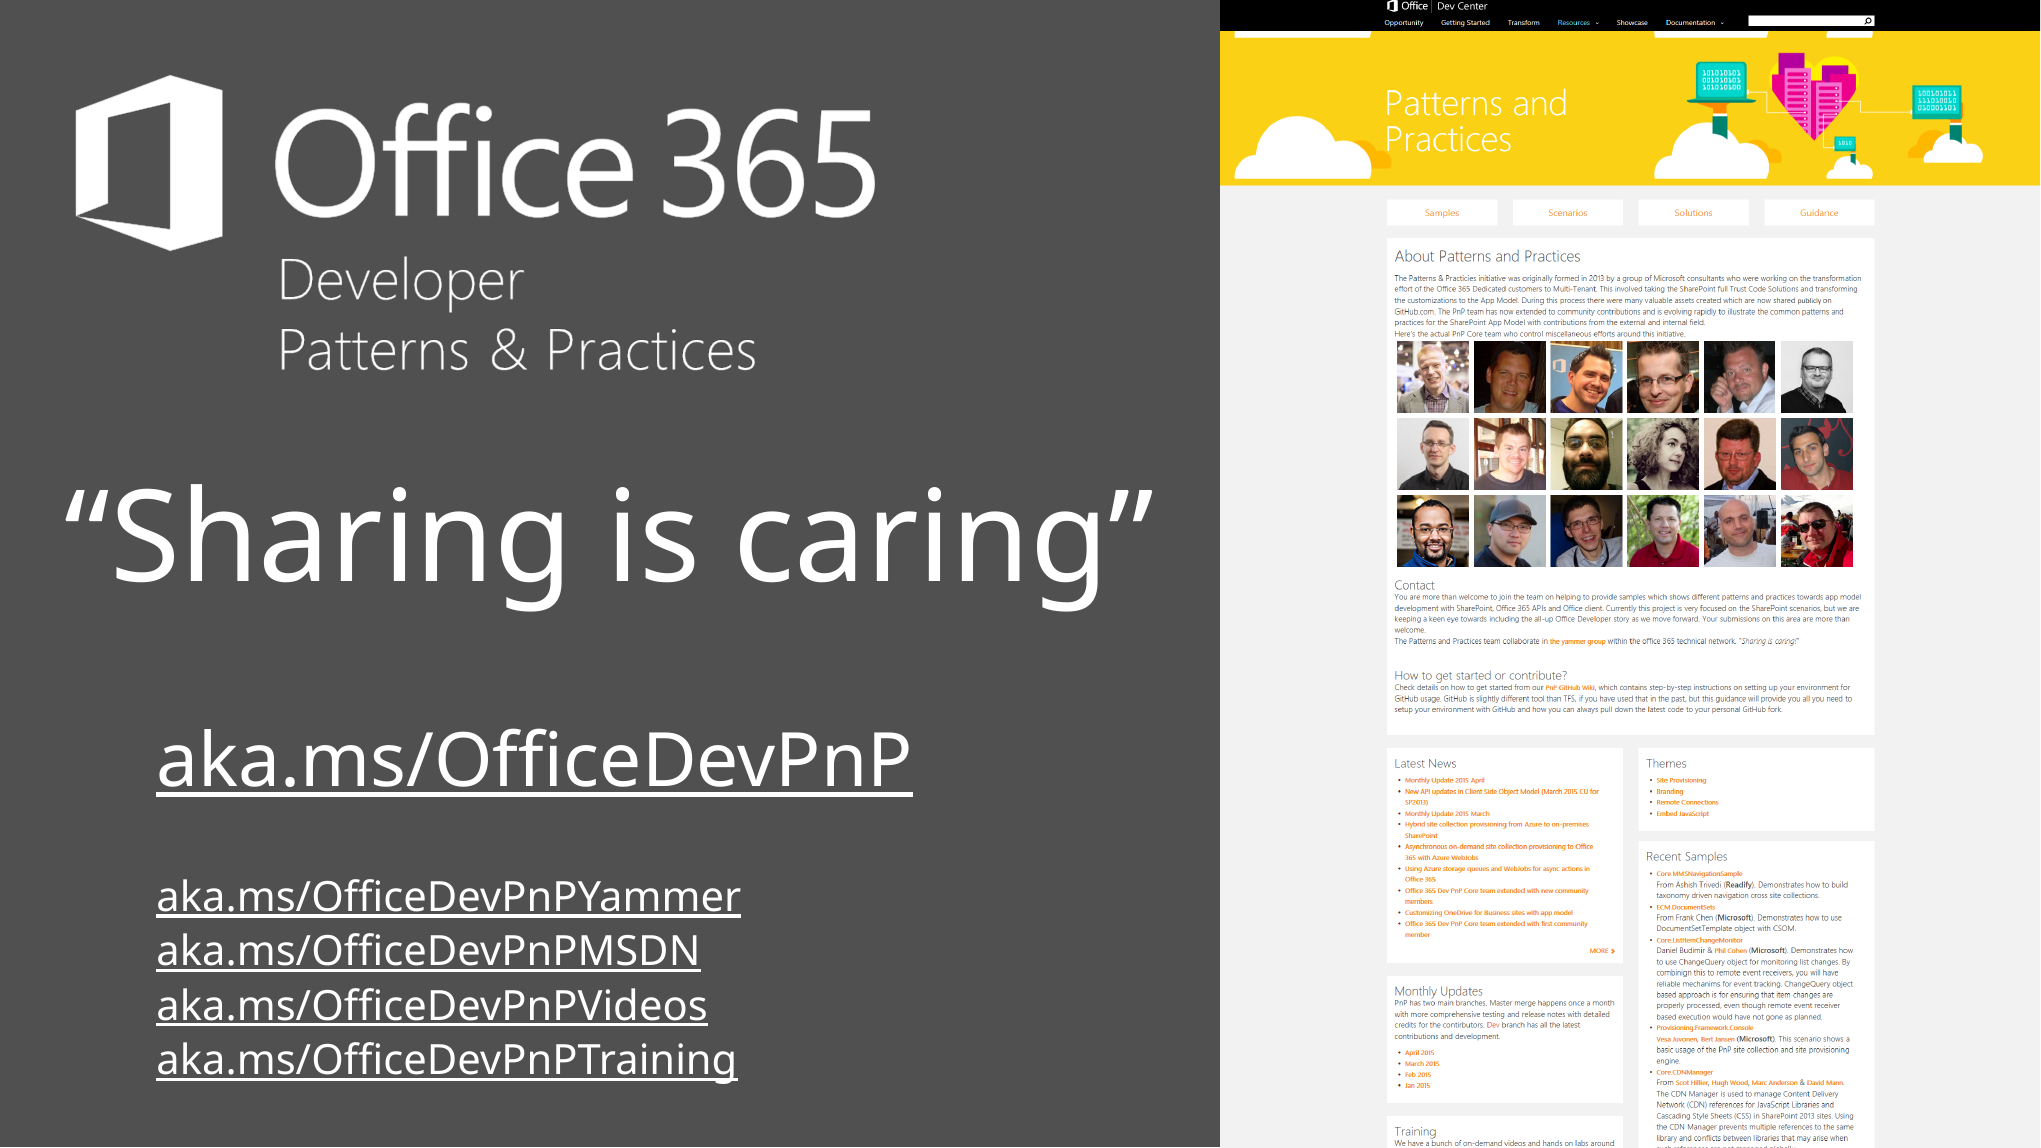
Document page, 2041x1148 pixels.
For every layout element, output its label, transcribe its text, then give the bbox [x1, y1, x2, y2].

text_box aka.ms/OfficeDevPnP aka.ms/OfficeDevPnPYammer aka.ms/OfficeDevPnPMSDN aka.ms/OfficeDevPnPVideos aka.ms/OfficeDevPnPTraining [134, 703, 971, 1102]
picture [0, 0, 946, 419]
text_box “Sharing is caring” [49, 446, 1171, 614]
picture [1220, 0, 2041, 1148]
